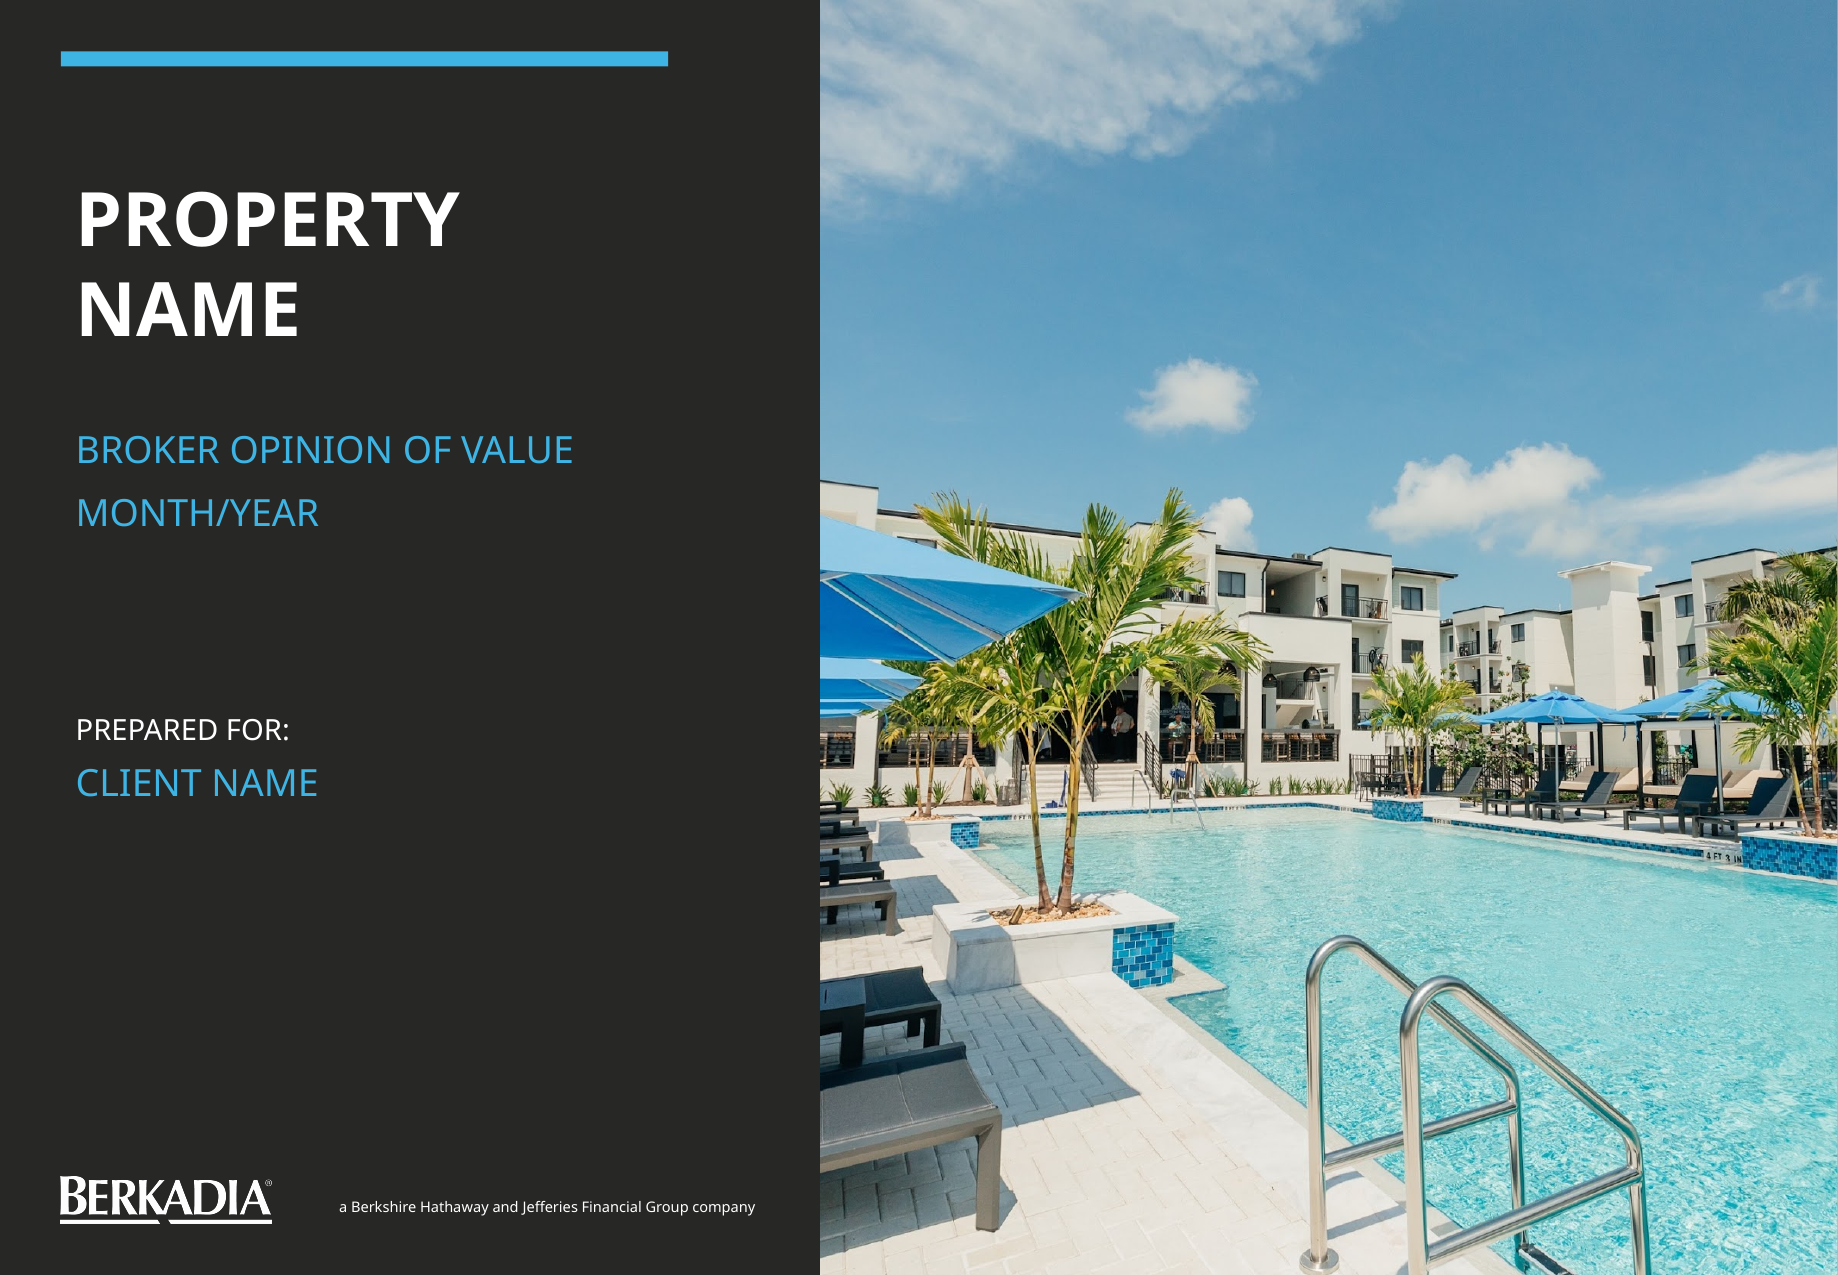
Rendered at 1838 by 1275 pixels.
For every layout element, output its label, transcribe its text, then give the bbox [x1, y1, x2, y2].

text_box a Berkshire Hathaway and Jefferies Financial Group company [276, 1190, 771, 1223]
text_box PROPERTY NAME [60, 122, 637, 401]
text_box [60, 51, 669, 67]
picture [819, 0, 1838, 1275]
picture [1814, 847, 1826, 855]
text_box BROKER OPINION OF VALUE MONTH/YEAR [60, 413, 813, 559]
picture [60, 1176, 272, 1224]
text_box PREPARED FOR: CLIENT NAME [60, 703, 655, 811]
